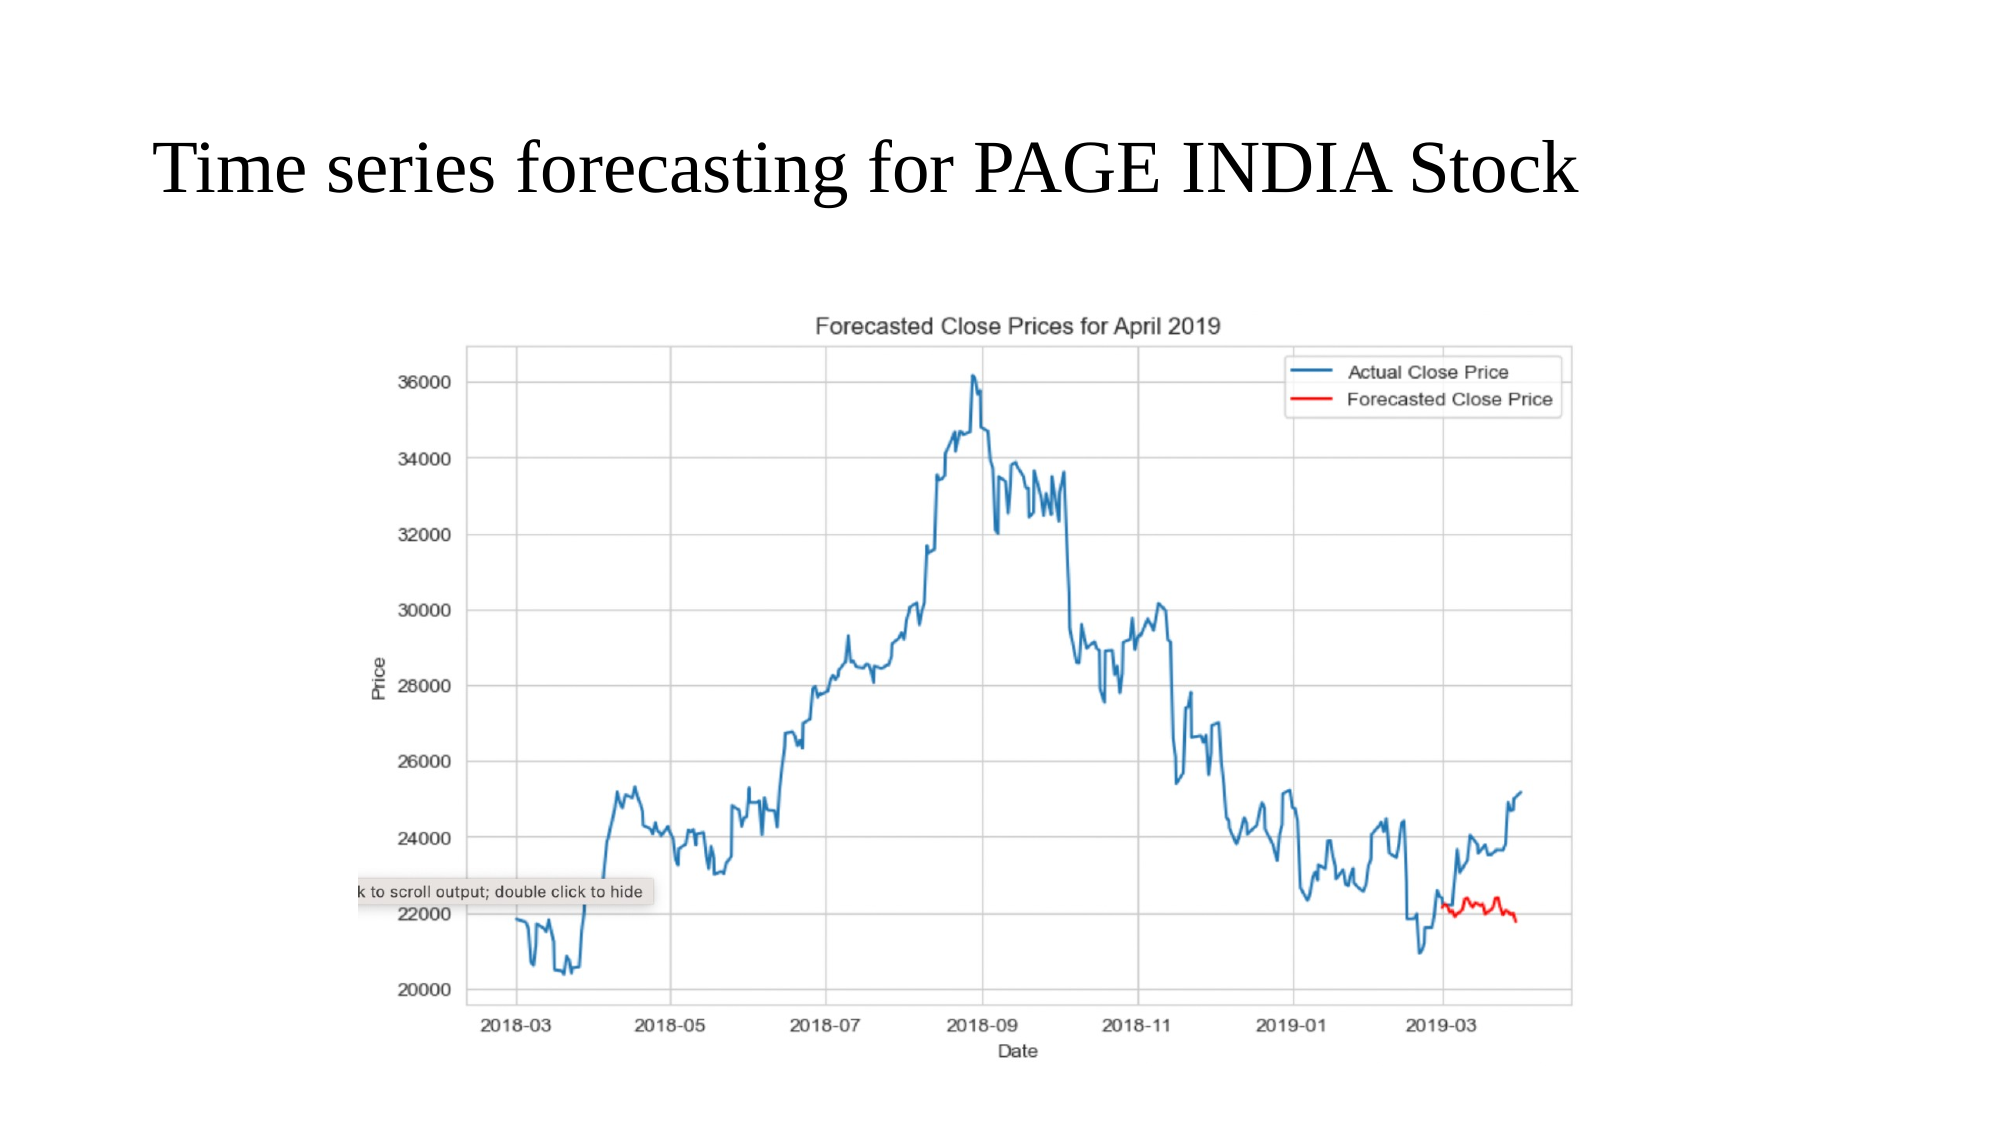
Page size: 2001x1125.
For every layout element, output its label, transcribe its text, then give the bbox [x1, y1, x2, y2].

title Time series forecasting for PAGE INDIA Stock [137, 59, 1863, 278]
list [358, 304, 1608, 1066]
